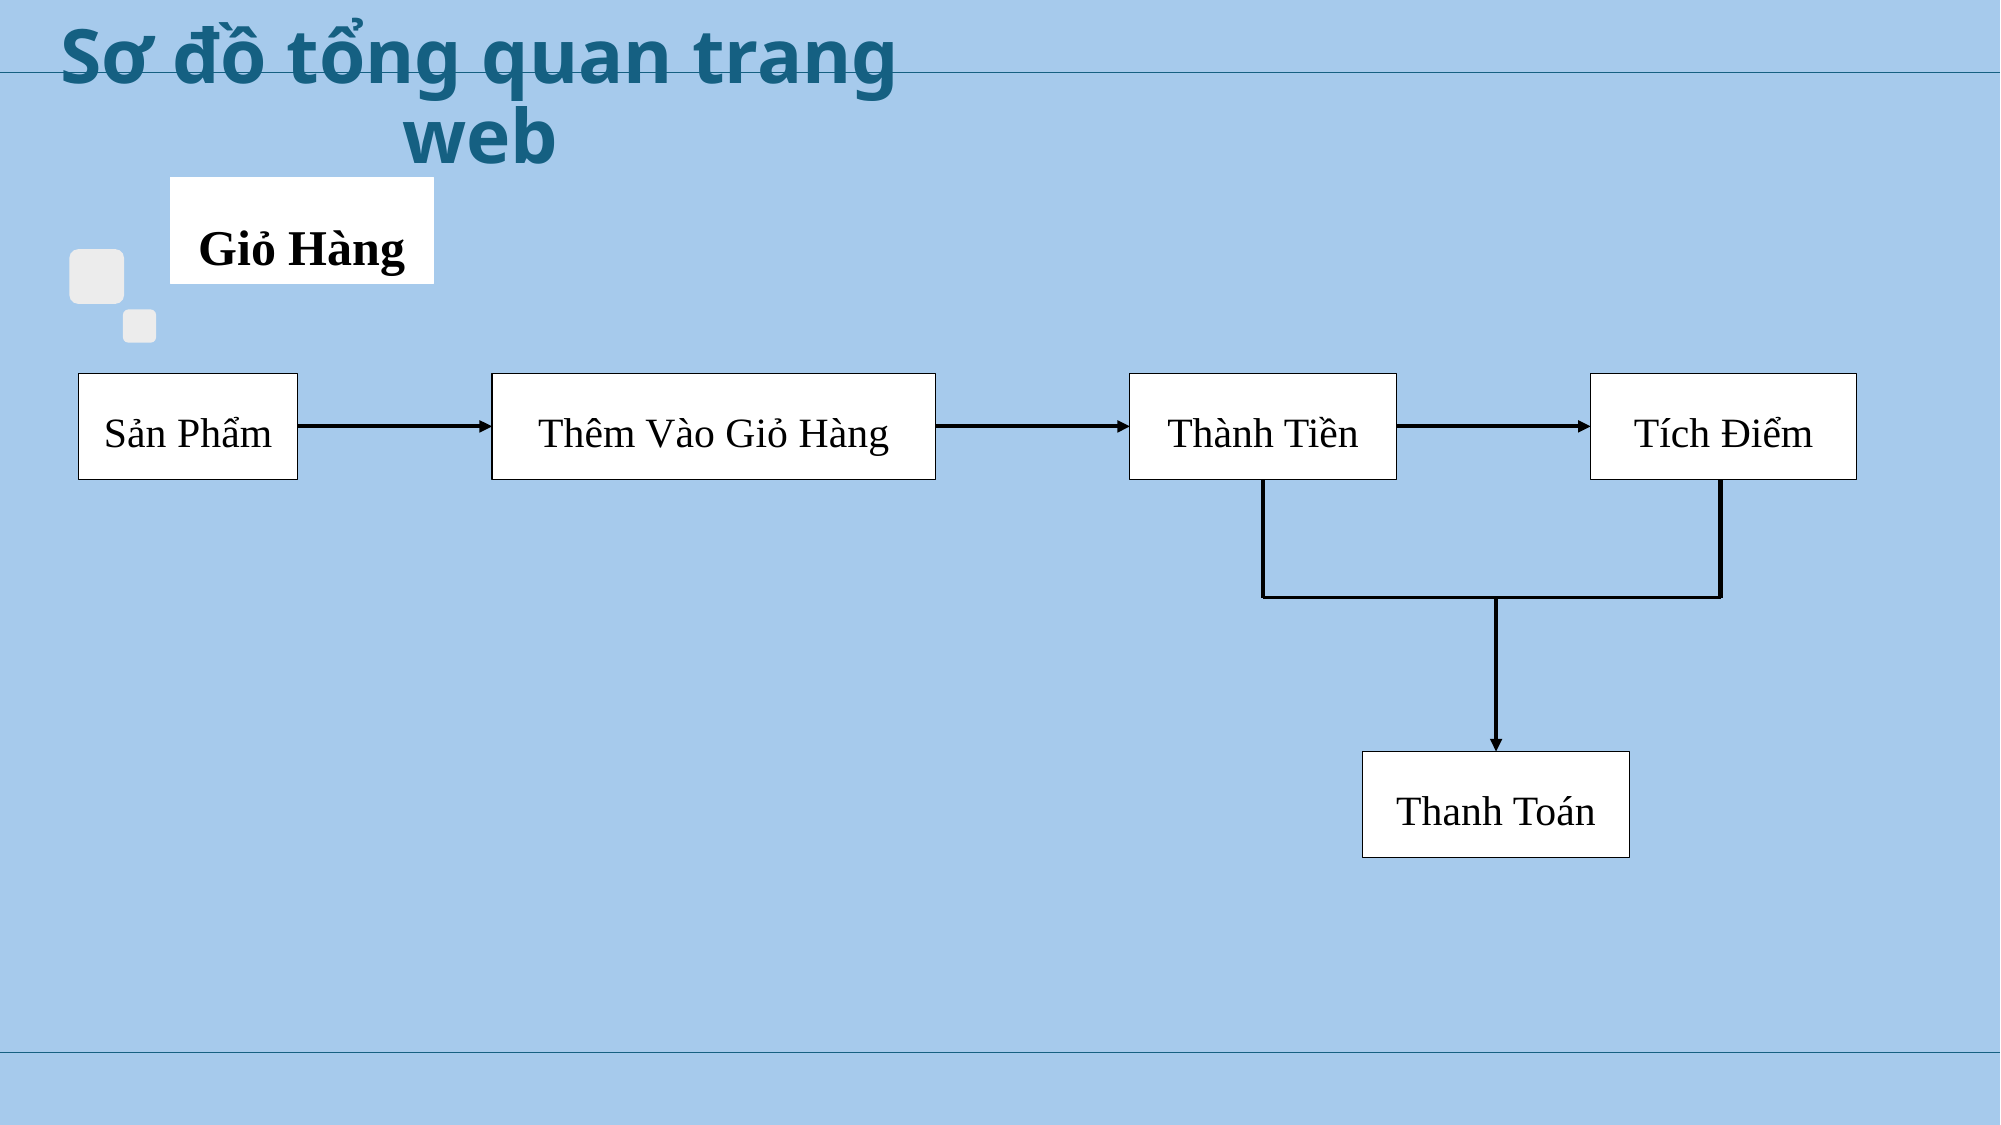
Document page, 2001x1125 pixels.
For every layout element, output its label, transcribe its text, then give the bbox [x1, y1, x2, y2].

text_box Giỏ Hàng [170, 177, 434, 284]
text_box Thêm Vào Giỏ Hàng [491, 373, 936, 480]
text_box Sơ đồ tổng quan trang web [0, 63, 1000, 201]
text_box Thanh Toán [1362, 751, 1630, 858]
text_box Tích Điểm [1590, 373, 1857, 480]
text_box Thành Tiền [1129, 373, 1397, 480]
text_box Sản Phẩm [78, 373, 298, 480]
